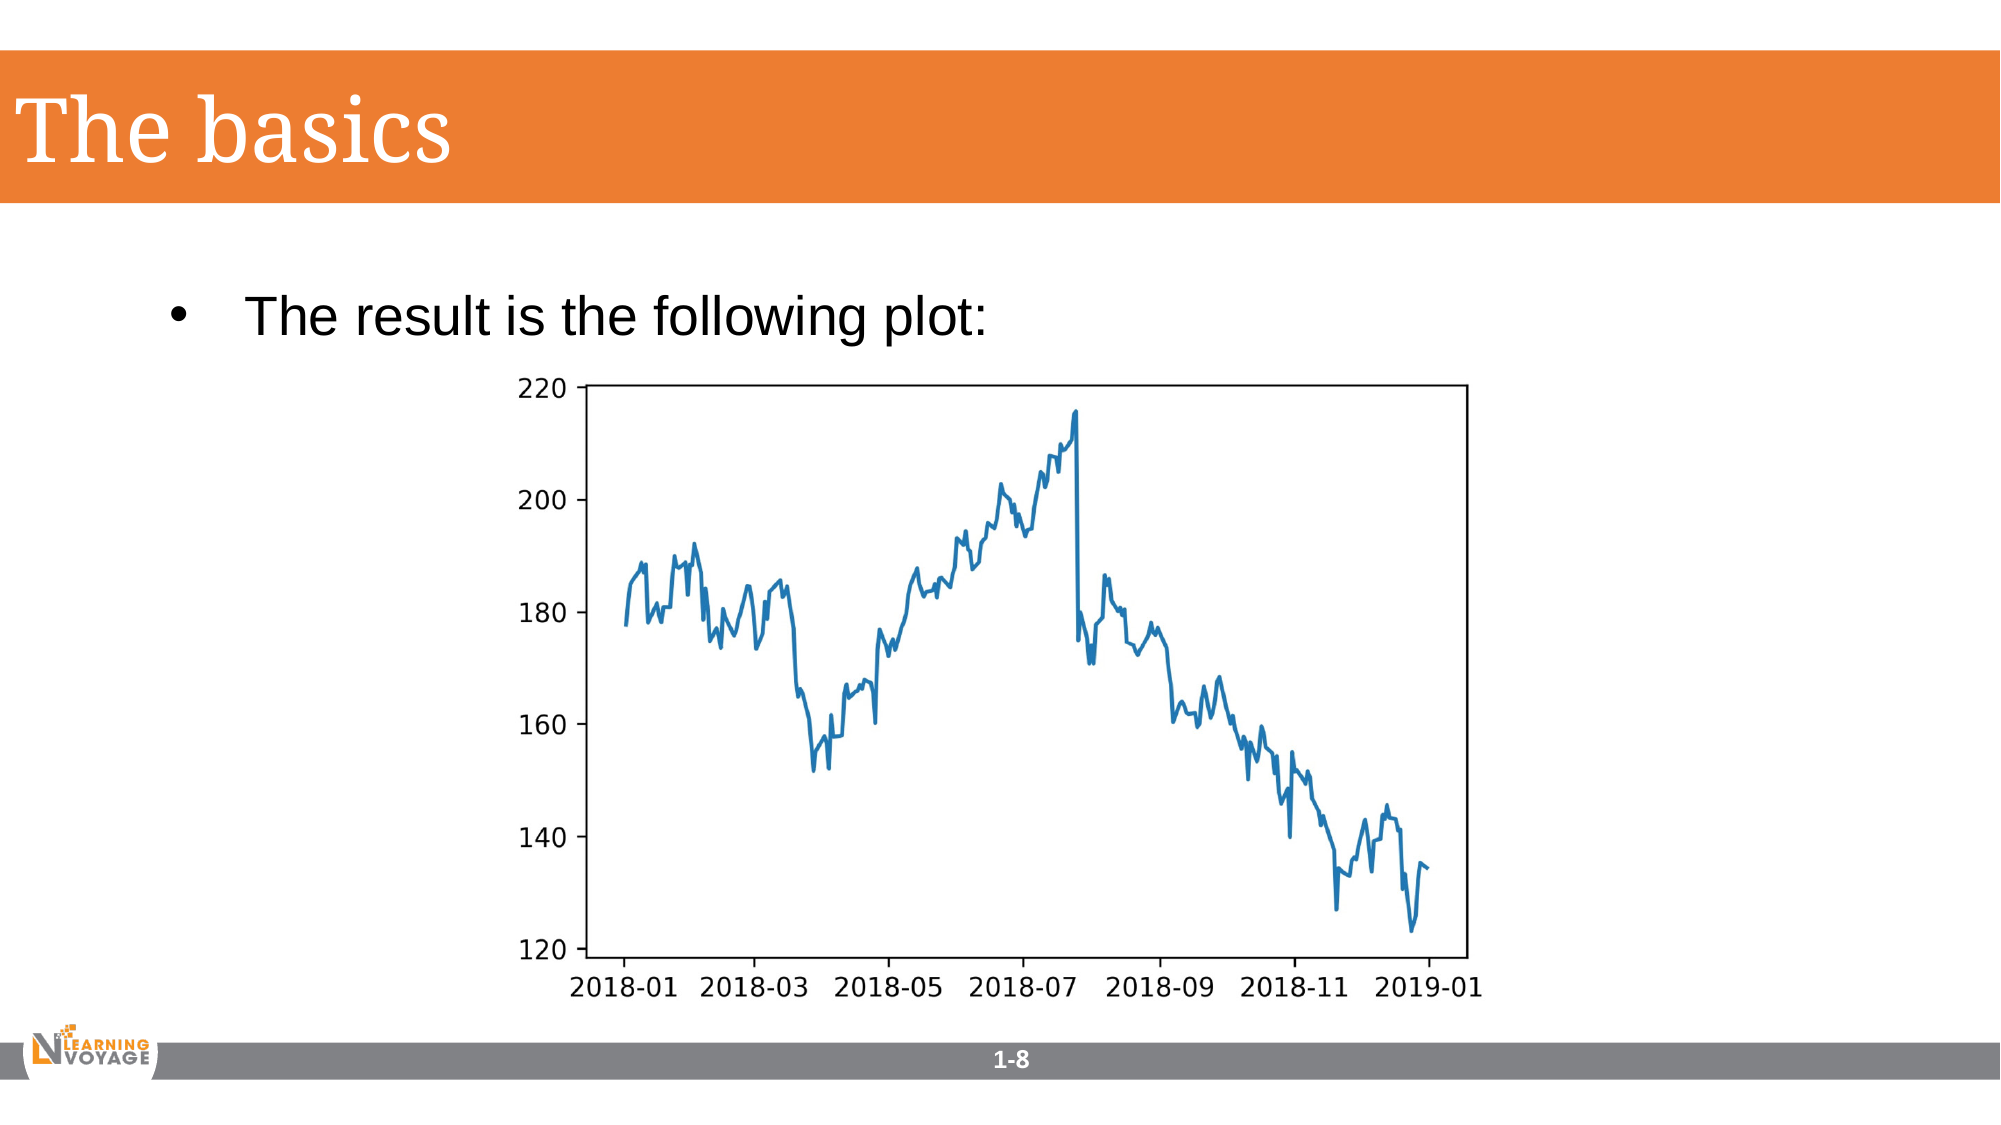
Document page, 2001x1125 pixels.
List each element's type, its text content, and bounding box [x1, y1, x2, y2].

text_box The result is the following plot: [169, 277, 1831, 347]
picture [497, 367, 1502, 1007]
slide_number 1-8 [923, 1026, 1045, 1095]
text_box The basics [0, 49, 2000, 204]
picture [0, 942, 192, 1125]
